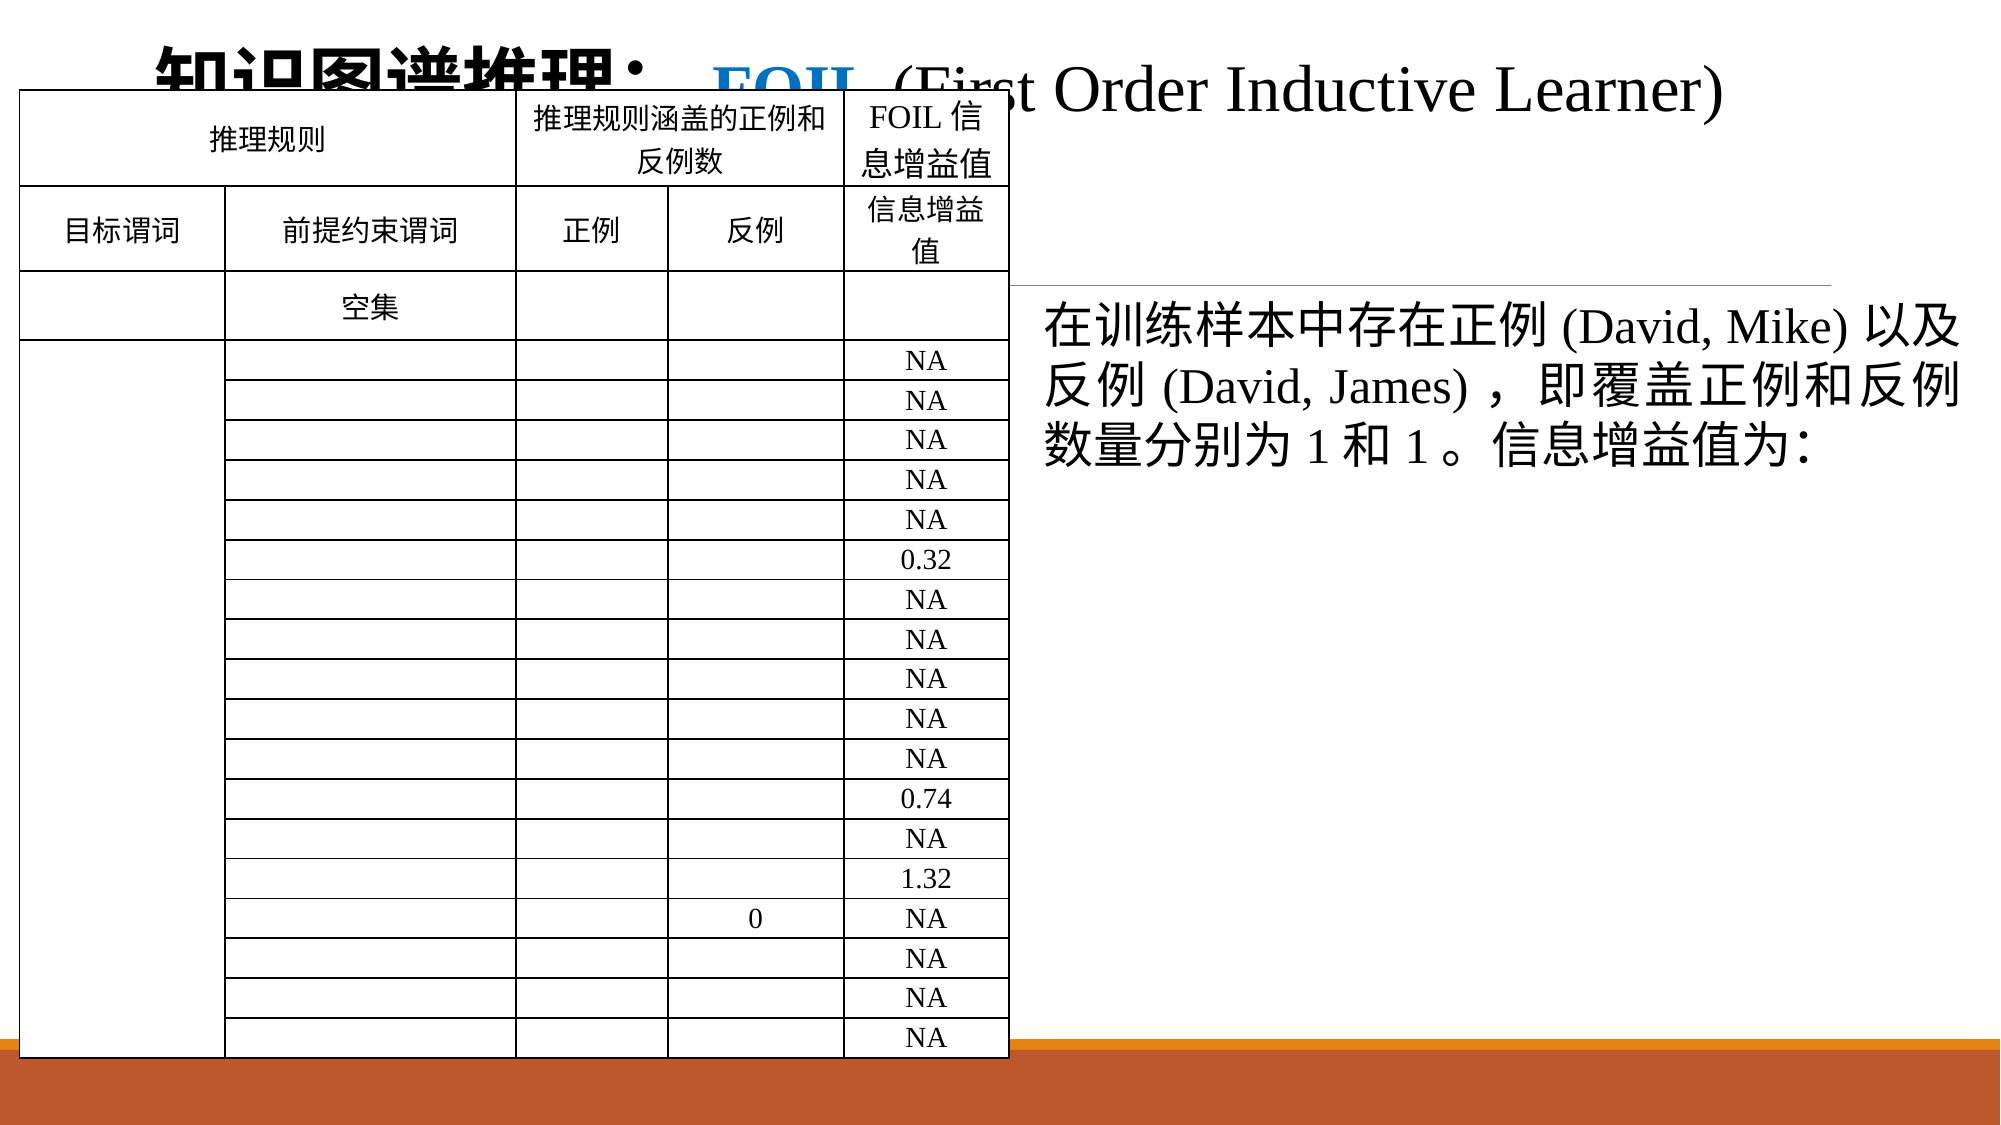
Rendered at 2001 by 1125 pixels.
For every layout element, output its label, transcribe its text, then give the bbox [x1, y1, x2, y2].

text_box 知识图谱推理：FOIL (First Order Inductive Learner) [134, 8, 1957, 138]
